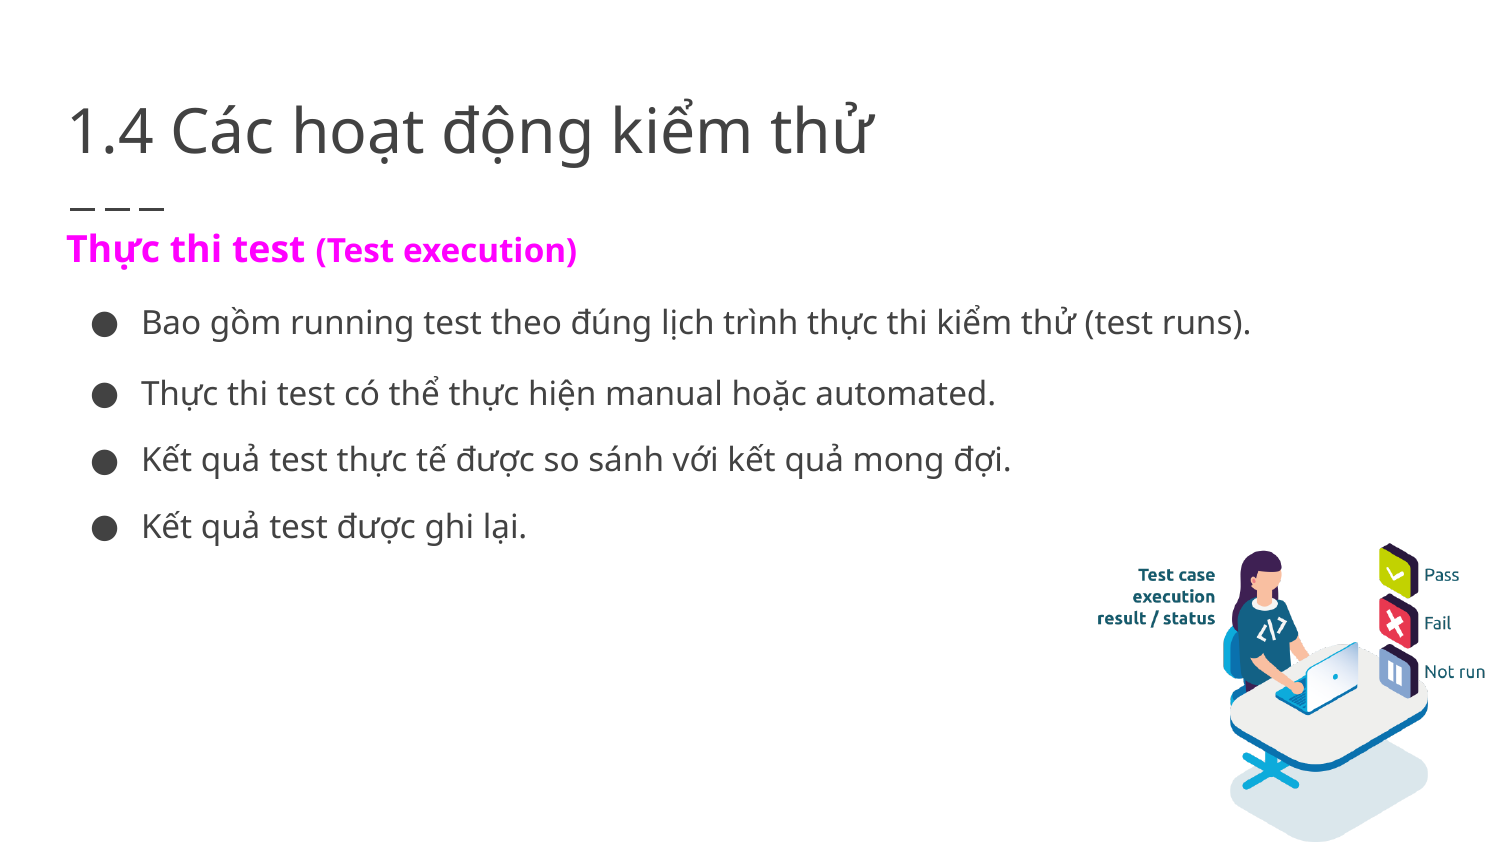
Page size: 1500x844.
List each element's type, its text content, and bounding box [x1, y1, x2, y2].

title 1.4 Các hoạt động kiểm thử [51, 61, 1449, 182]
list Thực thi test (Test execution) Bao gồm running test theo đúng lịch trình thực thi kiểm thử (test runs). Thực thi test có thể thực hiện manual hoặc automated. Kết quả test thực tế được so sánh với kết quả mong đợi. Kết quả test được ghi lại. [51, 203, 1449, 712]
picture [1088, 543, 1500, 844]
